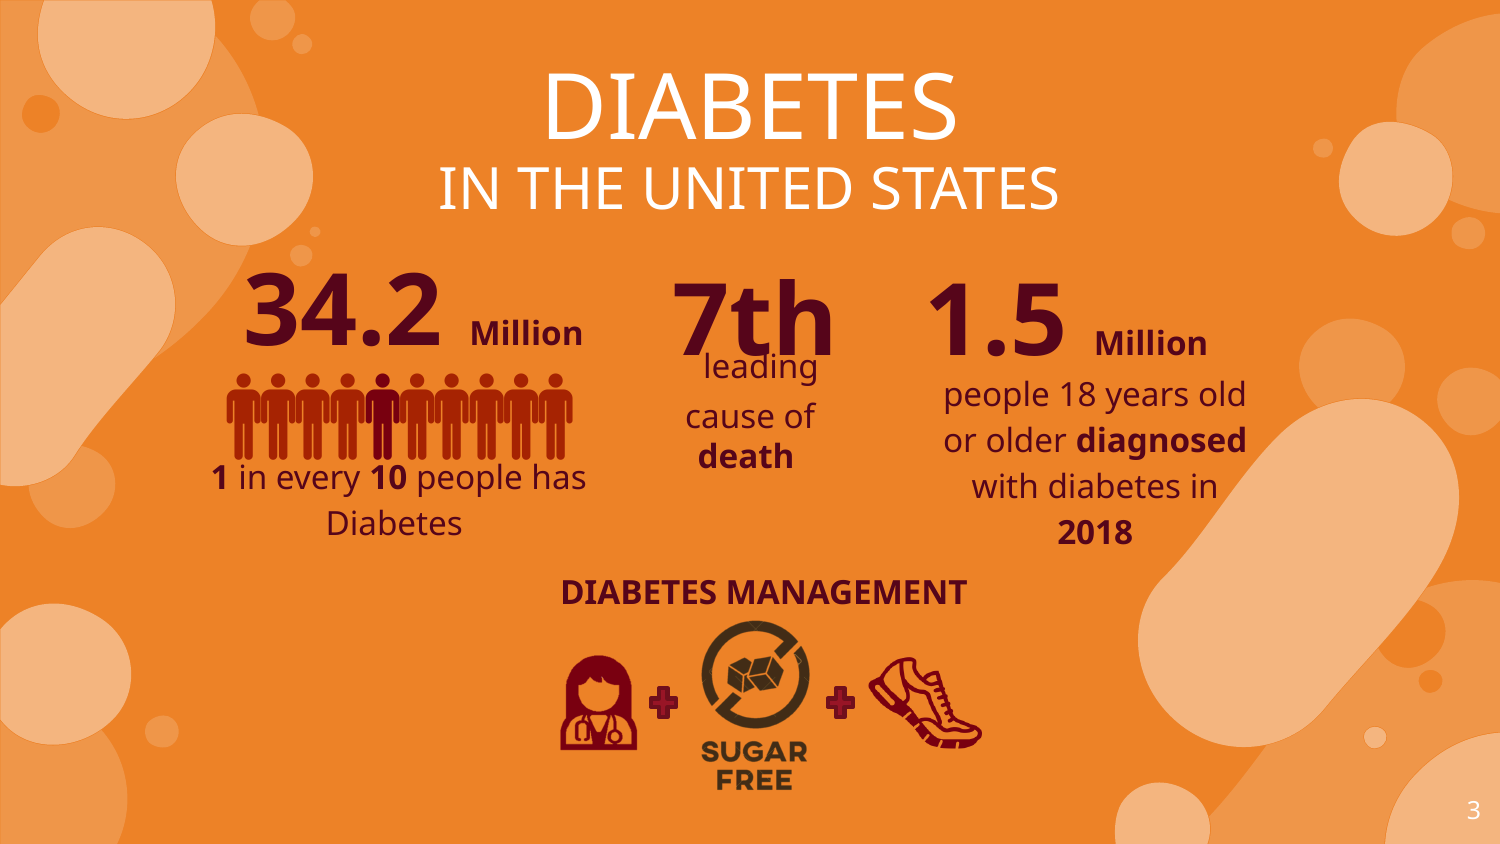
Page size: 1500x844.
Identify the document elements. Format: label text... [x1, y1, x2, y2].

title DIABETES IN THE UNITED STATES [380, 22, 1120, 223]
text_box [398, 474, 1108, 801]
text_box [41, 220, 786, 579]
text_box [791, 230, 1128, 476]
slide_number 3 [1391, 779, 1482, 844]
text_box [1112, 230, 1439, 496]
